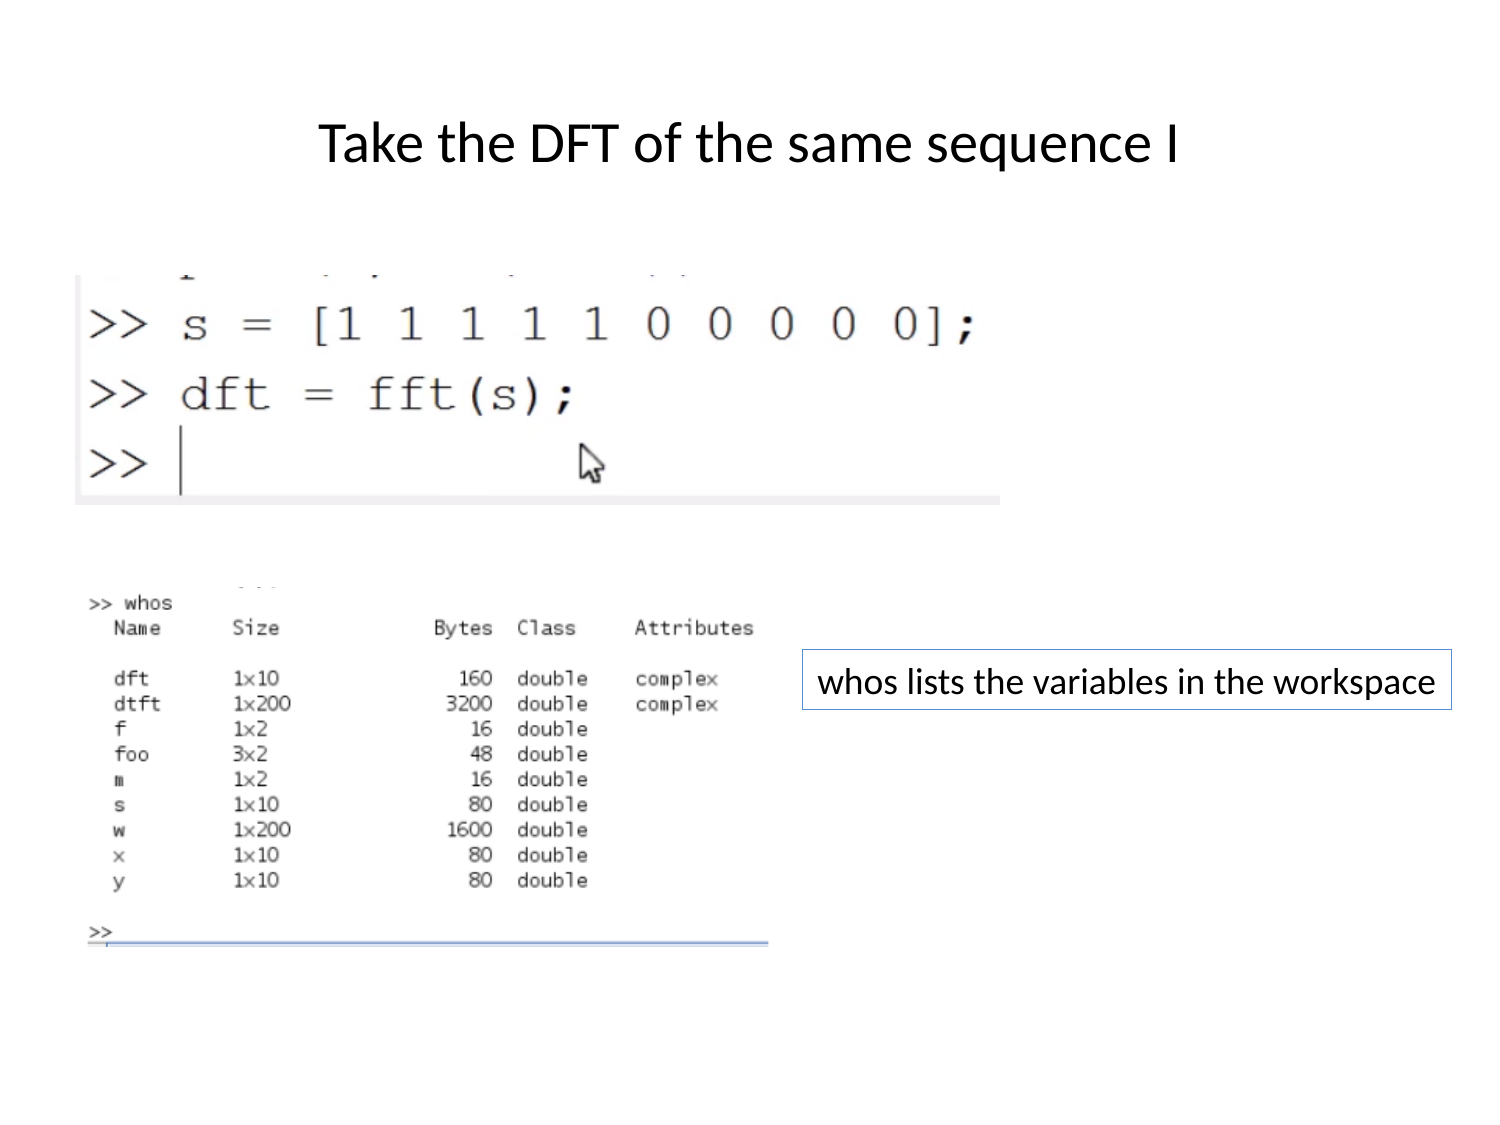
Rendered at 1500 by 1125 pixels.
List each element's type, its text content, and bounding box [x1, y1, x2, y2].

title Take the DFT of the same sequence I [75, 45, 1425, 233]
text_box whos lists the variables in the workspace [802, 649, 1452, 710]
picture [74, 274, 1001, 506]
picture [87, 587, 769, 948]
